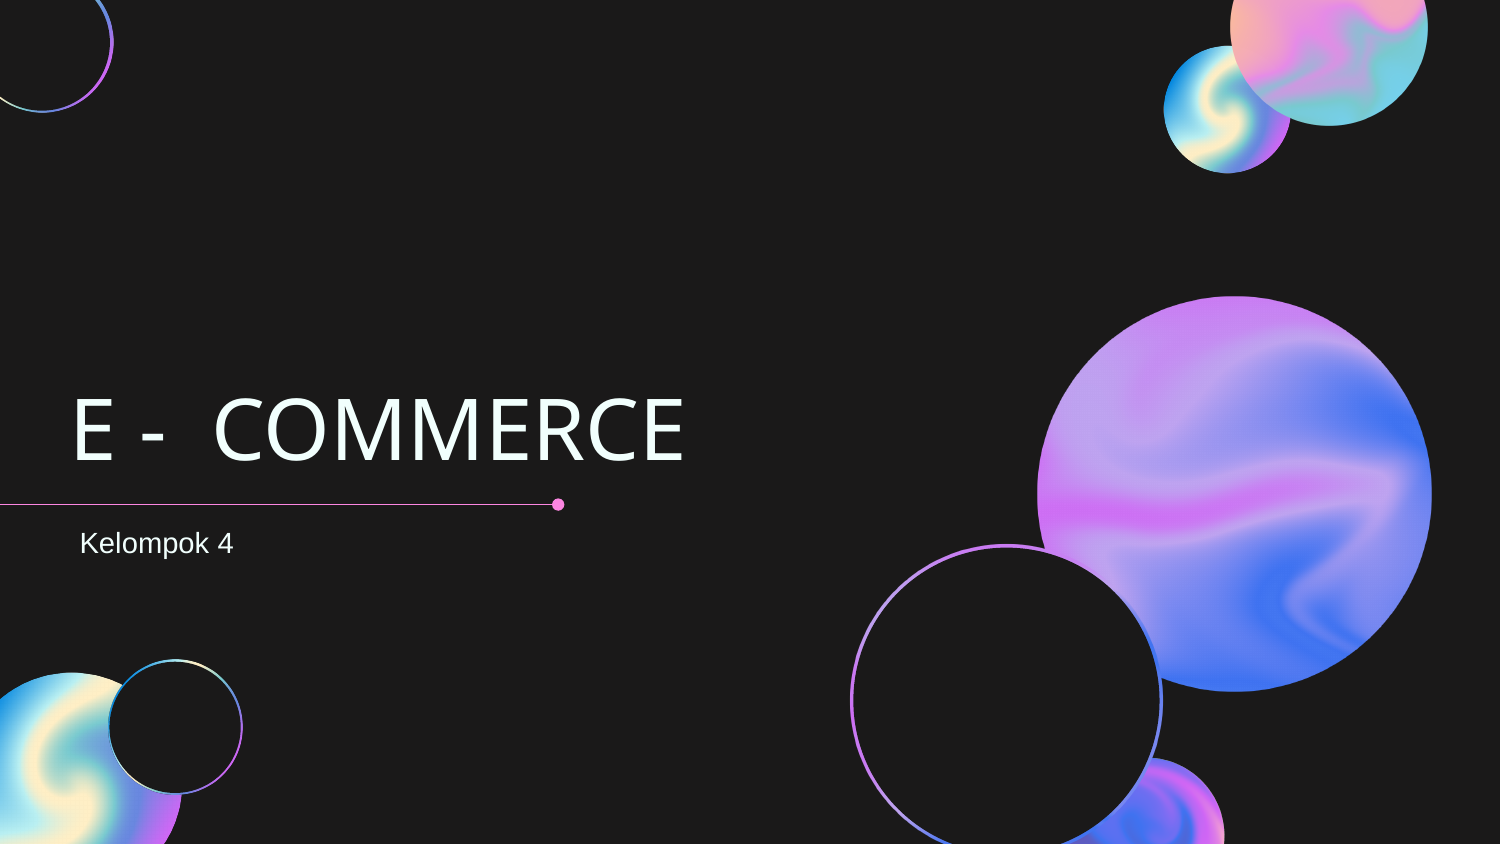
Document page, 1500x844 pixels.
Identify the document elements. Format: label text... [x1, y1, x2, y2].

title E - COMMERCE [54, 141, 1079, 493]
picture [0, 0, 118, 118]
picture [1159, 0, 1431, 178]
text_box Kelompok 4 [64, 516, 284, 567]
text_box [845, 290, 1439, 844]
picture [0, 655, 247, 844]
